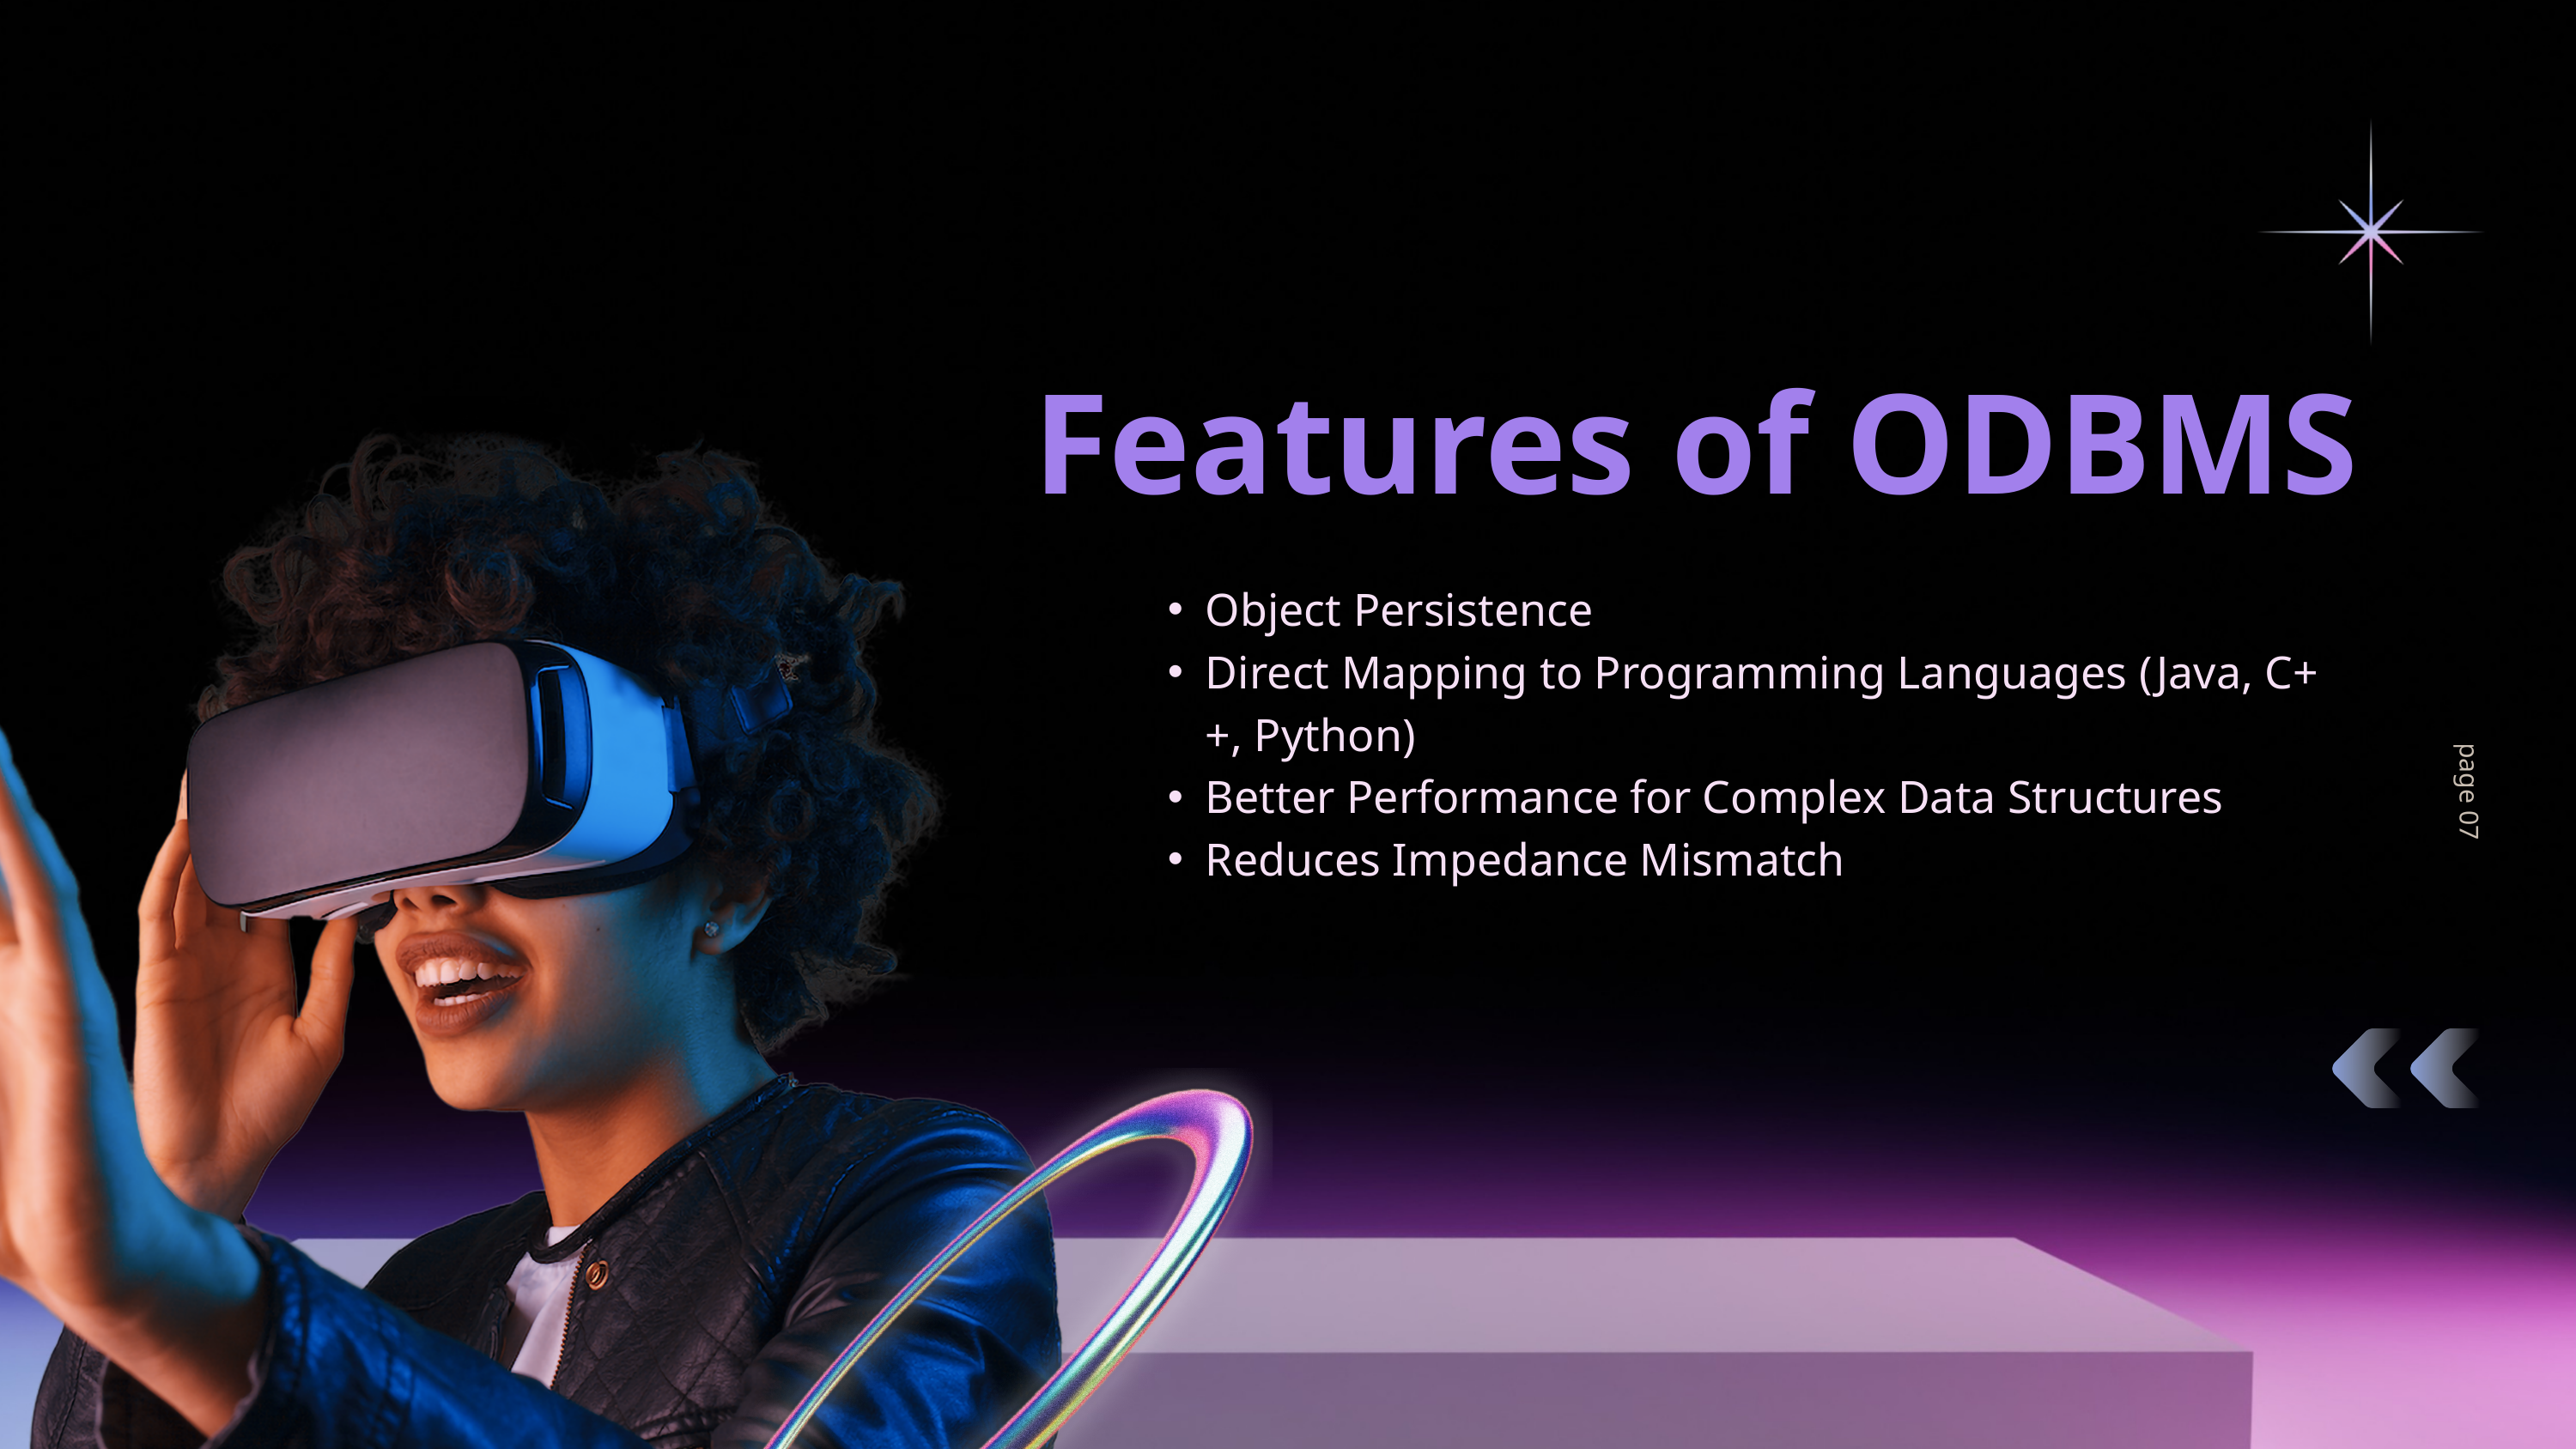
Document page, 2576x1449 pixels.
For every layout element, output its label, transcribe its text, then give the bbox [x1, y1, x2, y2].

text_box [2256, 117, 2486, 347]
text_box [0, 396, 1067, 1449]
text_box [2331, 1028, 2409, 1108]
text_box page 07 [2454, 701, 2491, 882]
text_box Features of ODBMS [1033, 327, 2470, 522]
text_box [2409, 1028, 2488, 1108]
text_box [0, 0, 2576, 1449]
text_box Object Persistence Direct Mapping to Programming Languages (Java, C++, Python) Better Performance for Complex Data Structures Reduces Impedance Mismatch [1129, 573, 2332, 949]
text_box [675, 1068, 1273, 1449]
